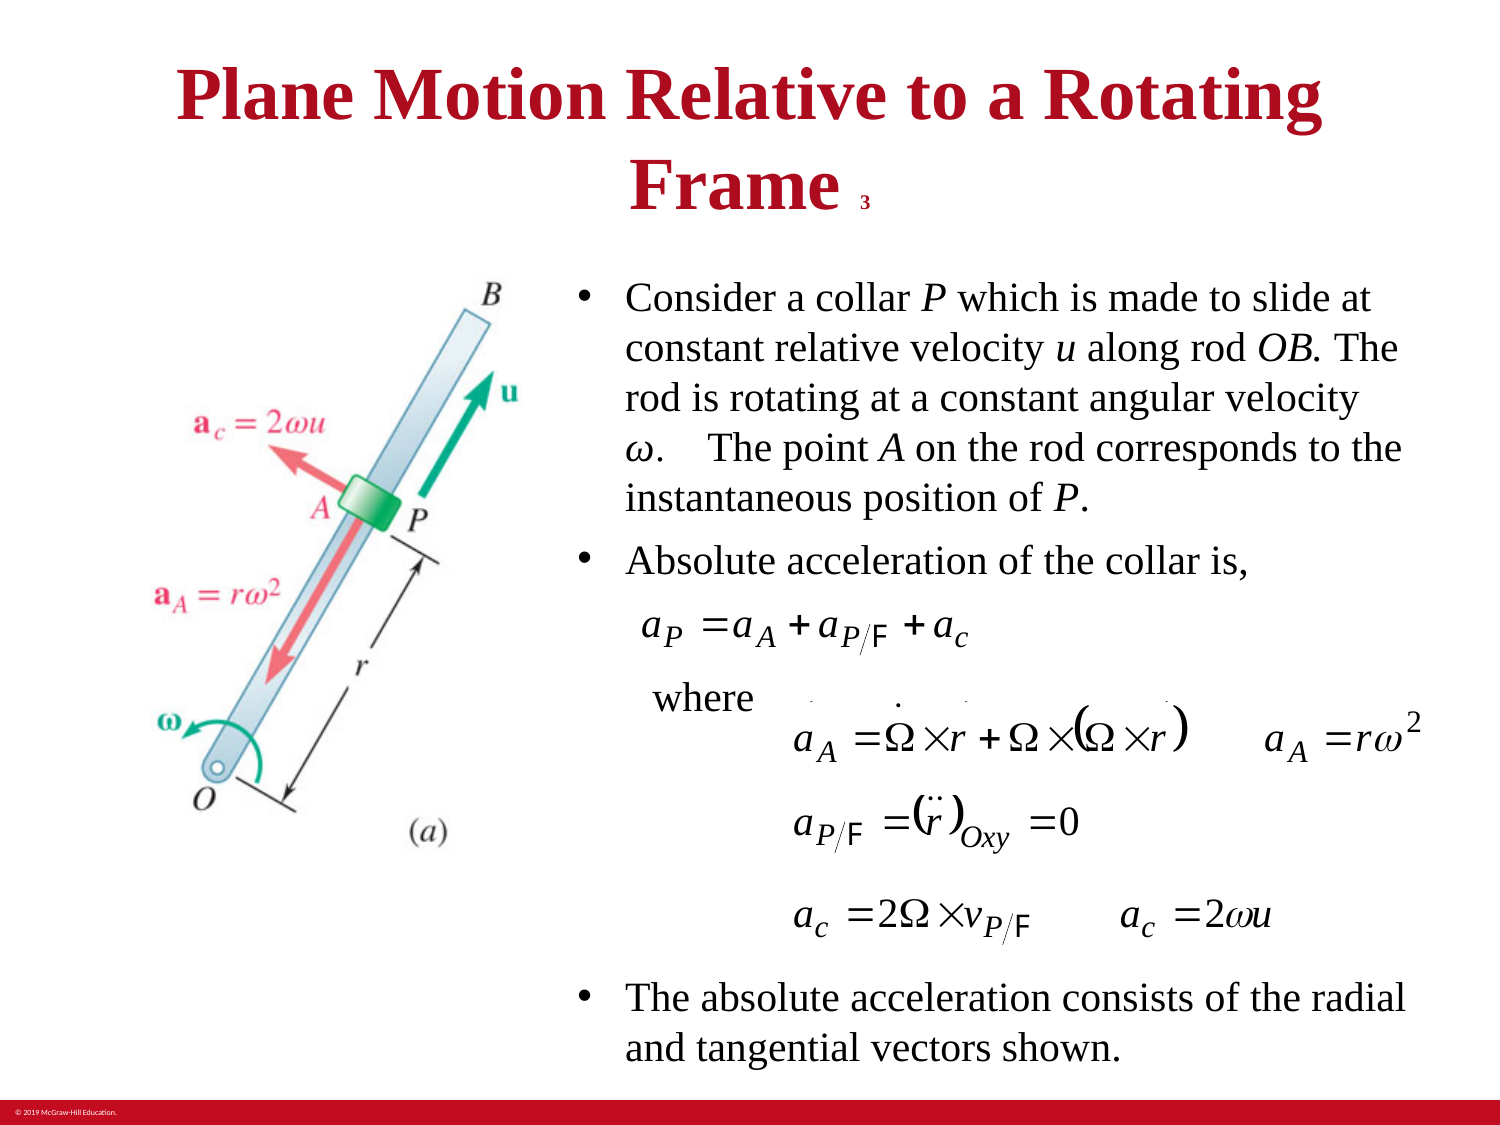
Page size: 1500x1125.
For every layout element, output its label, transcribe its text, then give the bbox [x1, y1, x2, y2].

list Consider a collar P which is made to slide at constant relative velocity u along rod OB. The rod is rotating at a constant angular velocity ω. The point A on the rod corresponds to the instantaneous position of P. [562, 262, 1425, 521]
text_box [789, 795, 1084, 861]
title Plane Motion Relative to a Rotating Frame 3 [75, 37, 1425, 237]
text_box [789, 701, 1426, 767]
list The absolute acceleration consists of the radial and tangential vectors shown. [562, 962, 1425, 1081]
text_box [637, 599, 974, 661]
picture [149, 274, 524, 851]
list Absolute acceleration of the collar is, [562, 525, 1425, 592]
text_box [789, 885, 1278, 951]
list where [637, 668, 775, 725]
